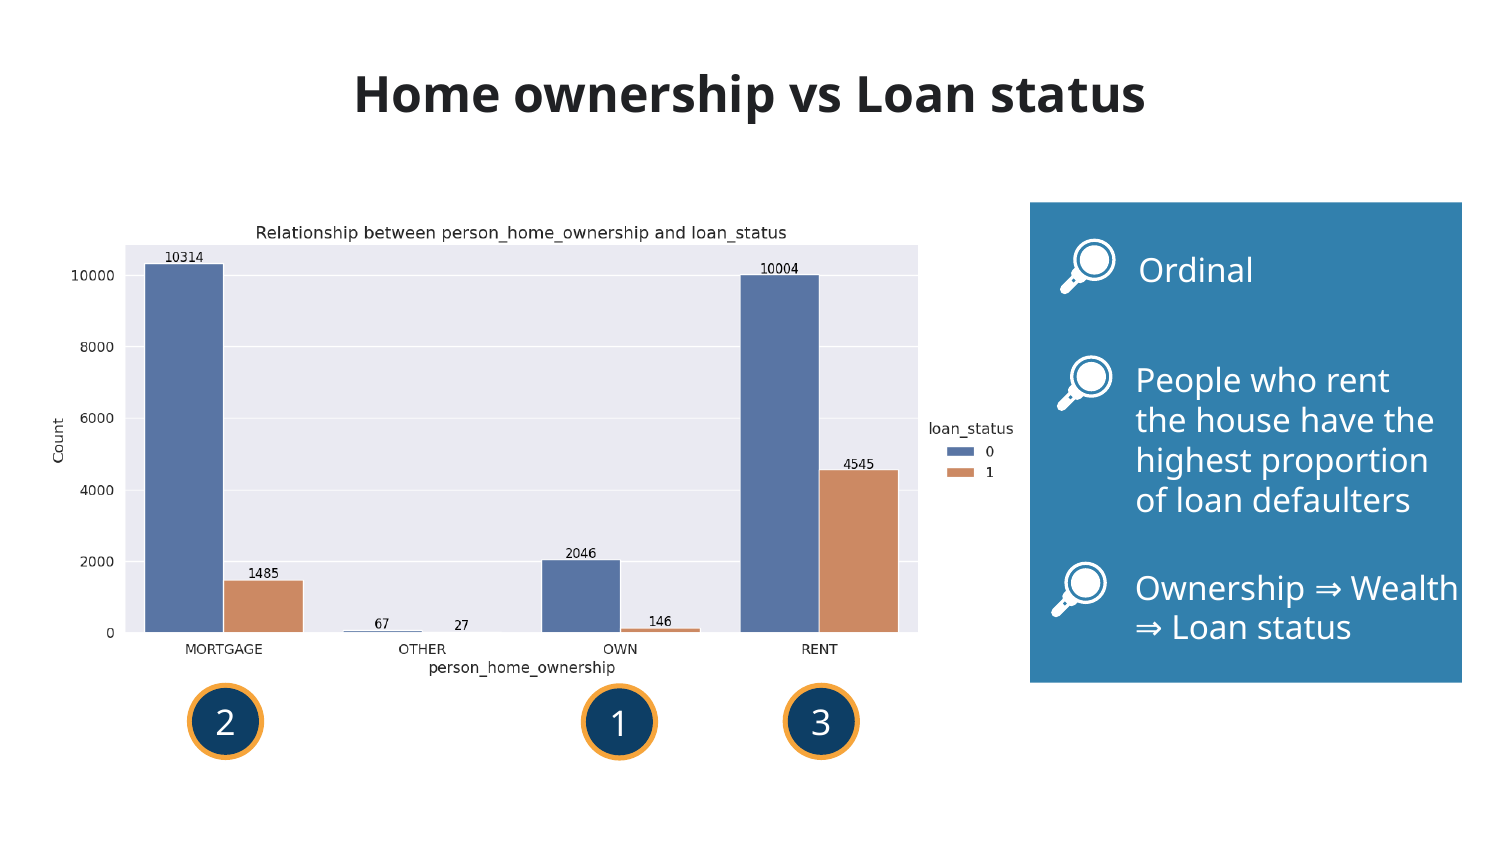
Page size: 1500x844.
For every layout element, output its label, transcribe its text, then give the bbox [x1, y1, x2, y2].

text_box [1059, 238, 1118, 295]
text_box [580, 683, 659, 761]
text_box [1050, 561, 1110, 618]
title Home ownership vs Loan status [14, 47, 1486, 142]
text_box Ownership ⇒ Wealth ⇒ Loan status [1120, 530, 1479, 683]
picture [44, 217, 1025, 684]
text_box People who rent the house have the highest proportion of loan defaulters [1120, 348, 1456, 531]
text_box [782, 682, 861, 761]
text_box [186, 682, 265, 761]
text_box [1056, 355, 1115, 412]
text_box Ordinal [1123, 225, 1361, 313]
text_box [1030, 202, 1462, 683]
